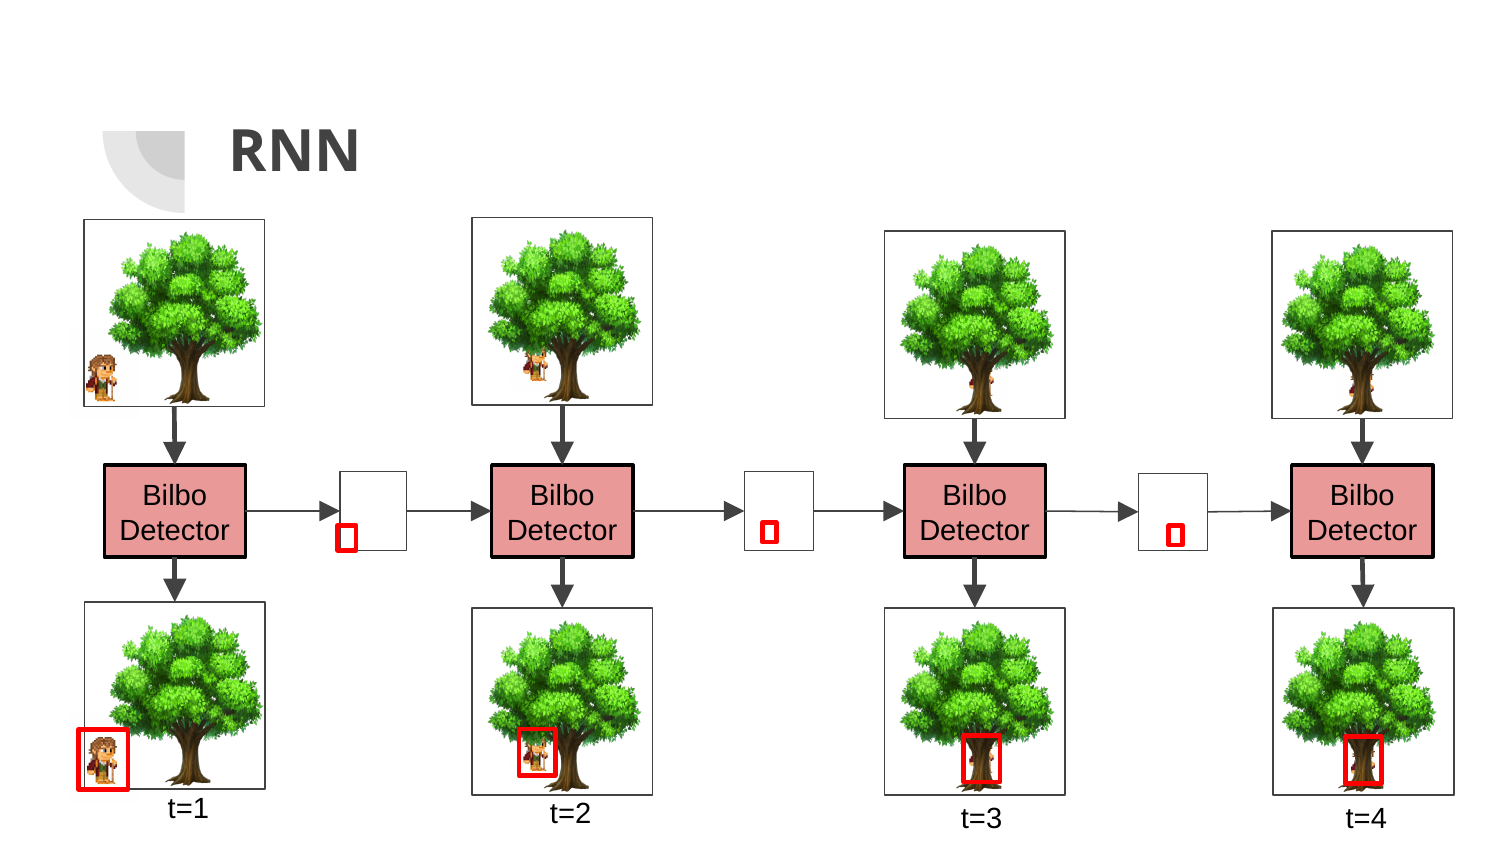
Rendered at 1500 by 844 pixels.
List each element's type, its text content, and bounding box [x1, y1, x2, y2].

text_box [1138, 473, 1208, 551]
title RNN [213, 98, 1368, 263]
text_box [1271, 230, 1453, 421]
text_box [337, 471, 407, 551]
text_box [884, 607, 1066, 798]
text_box t=1 [126, 811, 251, 844]
text_box Bilbo Detector [491, 465, 633, 557]
text_box t=2 [509, 805, 633, 844]
text_box Bilbo Detector [904, 465, 1046, 557]
text_box t=3 [919, 805, 1044, 844]
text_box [68, 219, 265, 421]
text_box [884, 230, 1066, 421]
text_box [471, 607, 653, 798]
text_box t=4 [1304, 805, 1429, 844]
text_box Bilbo Detector [1291, 465, 1433, 557]
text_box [1272, 607, 1455, 798]
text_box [744, 471, 814, 551]
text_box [69, 601, 266, 803]
text_box Bilbo Detector [104, 465, 246, 557]
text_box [471, 217, 653, 407]
